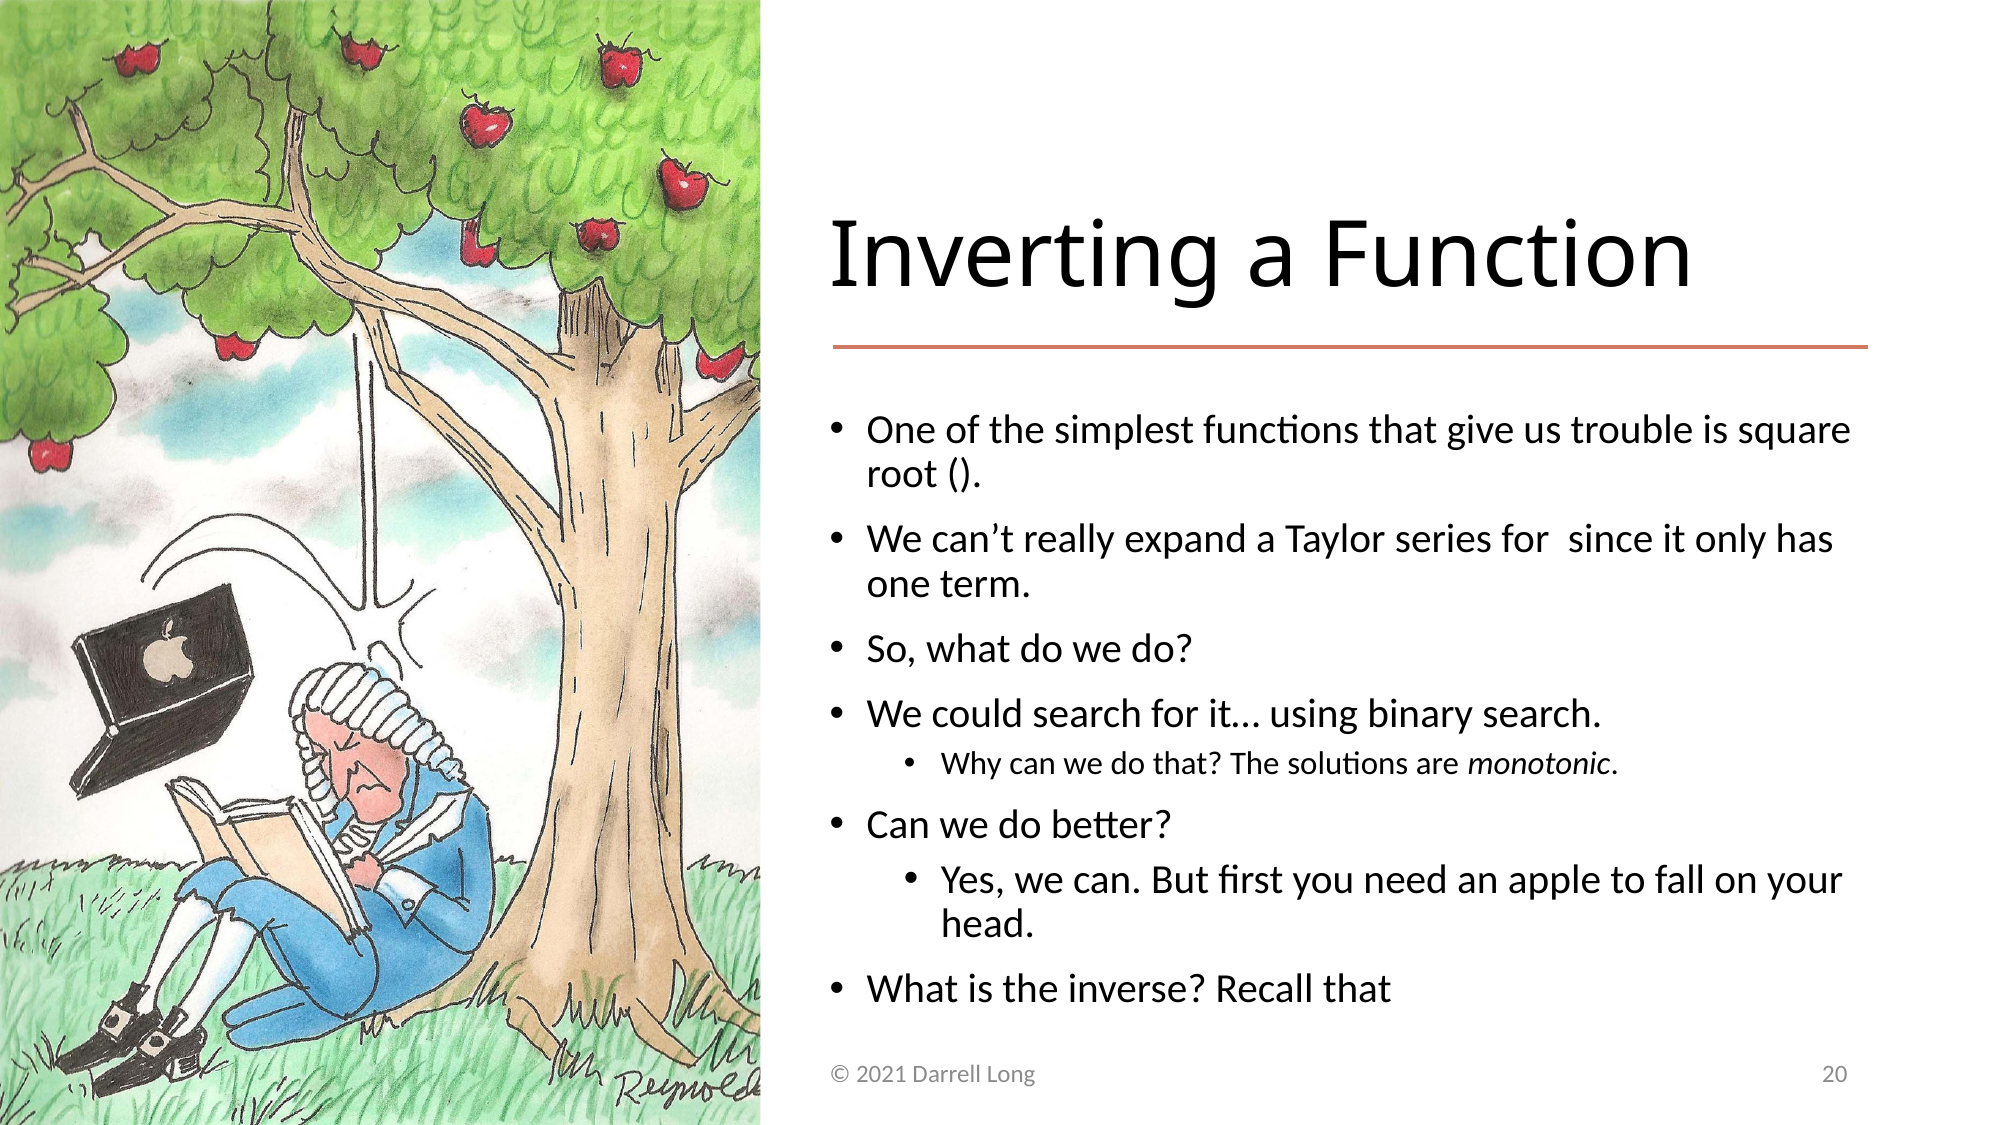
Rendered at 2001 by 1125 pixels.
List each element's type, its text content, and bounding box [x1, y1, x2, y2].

slide_number 20 [1667, 1042, 1863, 1103]
picture [0, 0, 761, 1125]
title Inverting a Function [814, 103, 1895, 315]
footer © 2021 Darrell Long [814, 1042, 1494, 1103]
